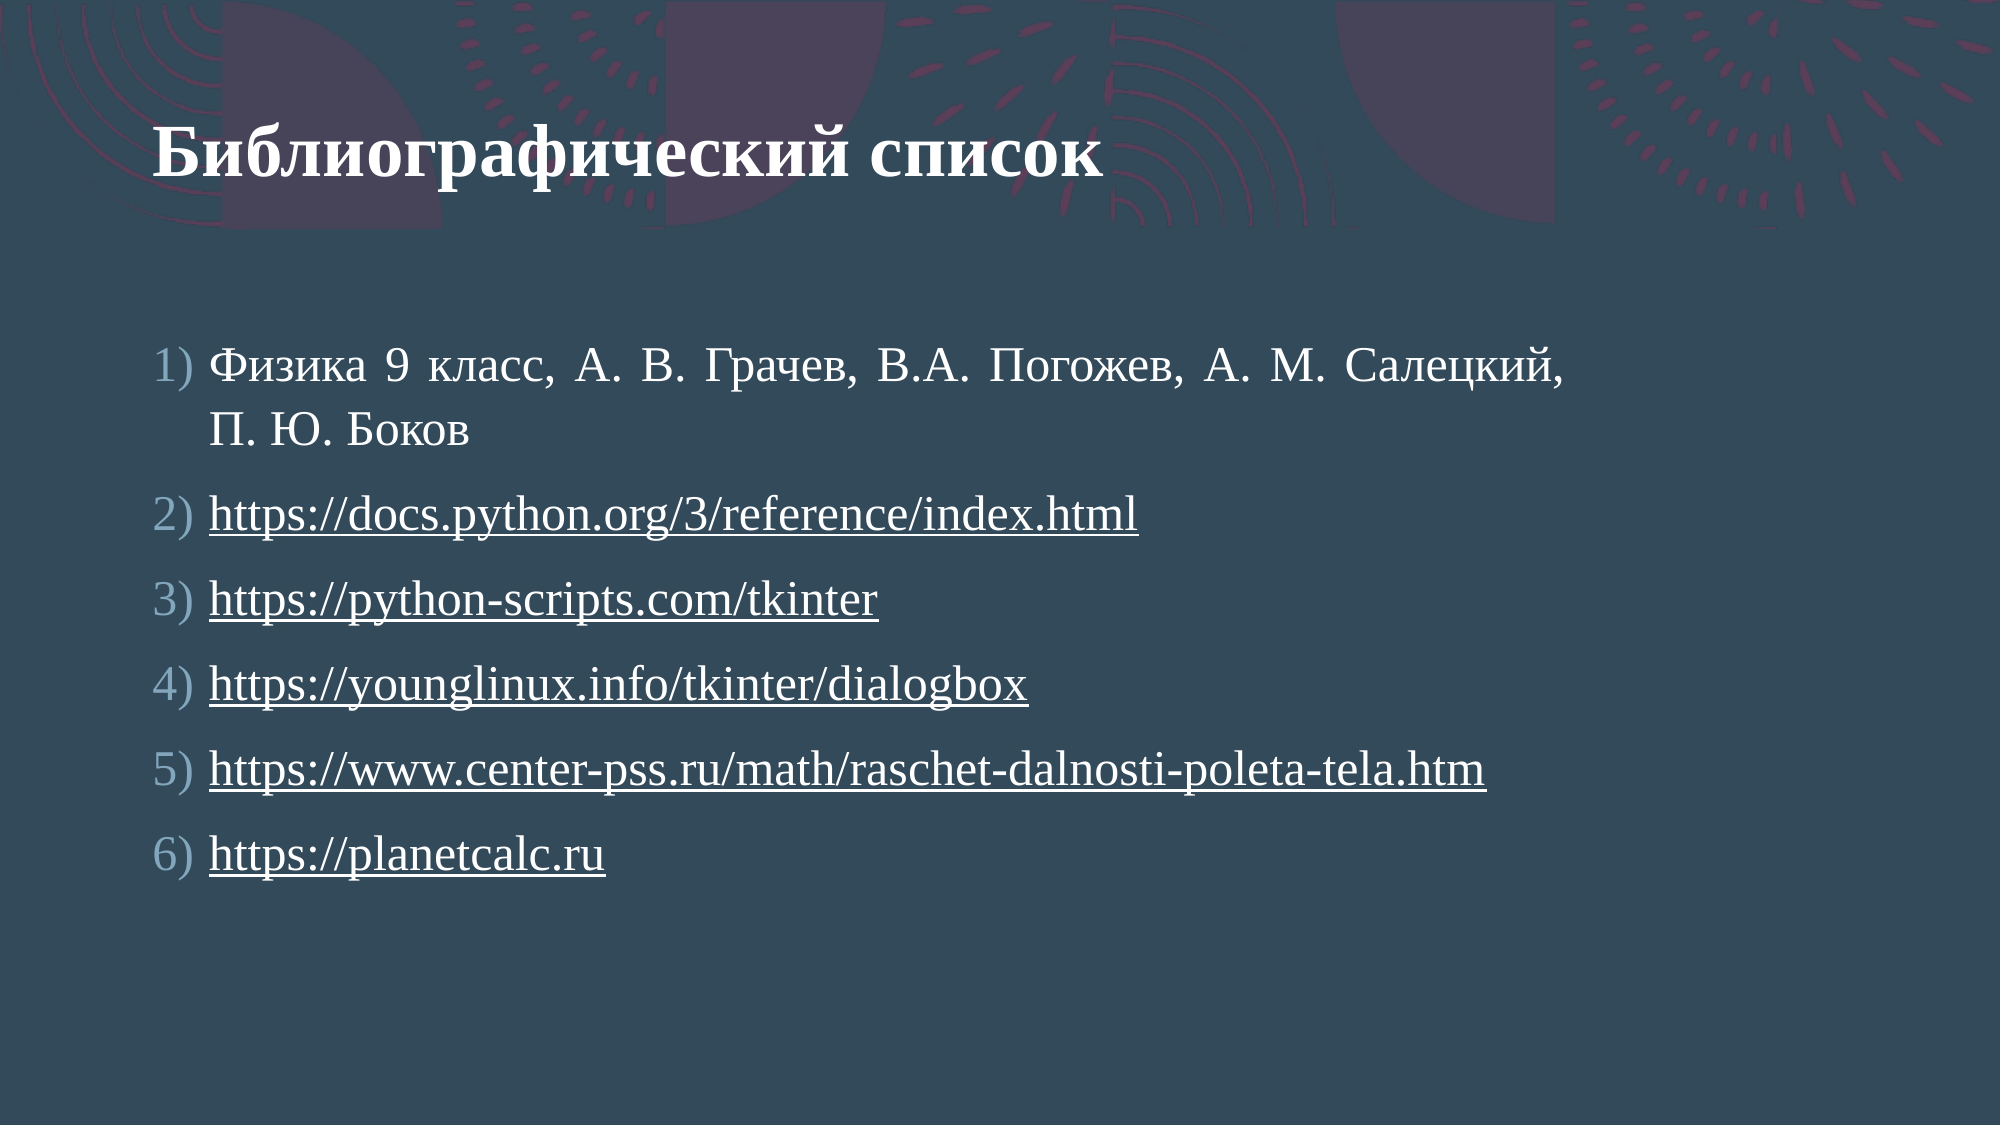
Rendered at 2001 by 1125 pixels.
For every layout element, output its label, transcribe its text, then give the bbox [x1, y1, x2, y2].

title Библиографический список [137, 60, 1863, 278]
list Физика 9 класс, А. В. Грачев, В.А. Погожев, А. М. Салецкий, П. Ю. Боков https://docs.python.org/3/reference/index.html https://python-scripts.com/tkinter https://younglinux.info/tkinter/dialogbox https://www.center-pss.ru/math/raschet-dalnosti-poleta-tela.htm https://planetcalc.ru [137, 319, 1581, 1009]
